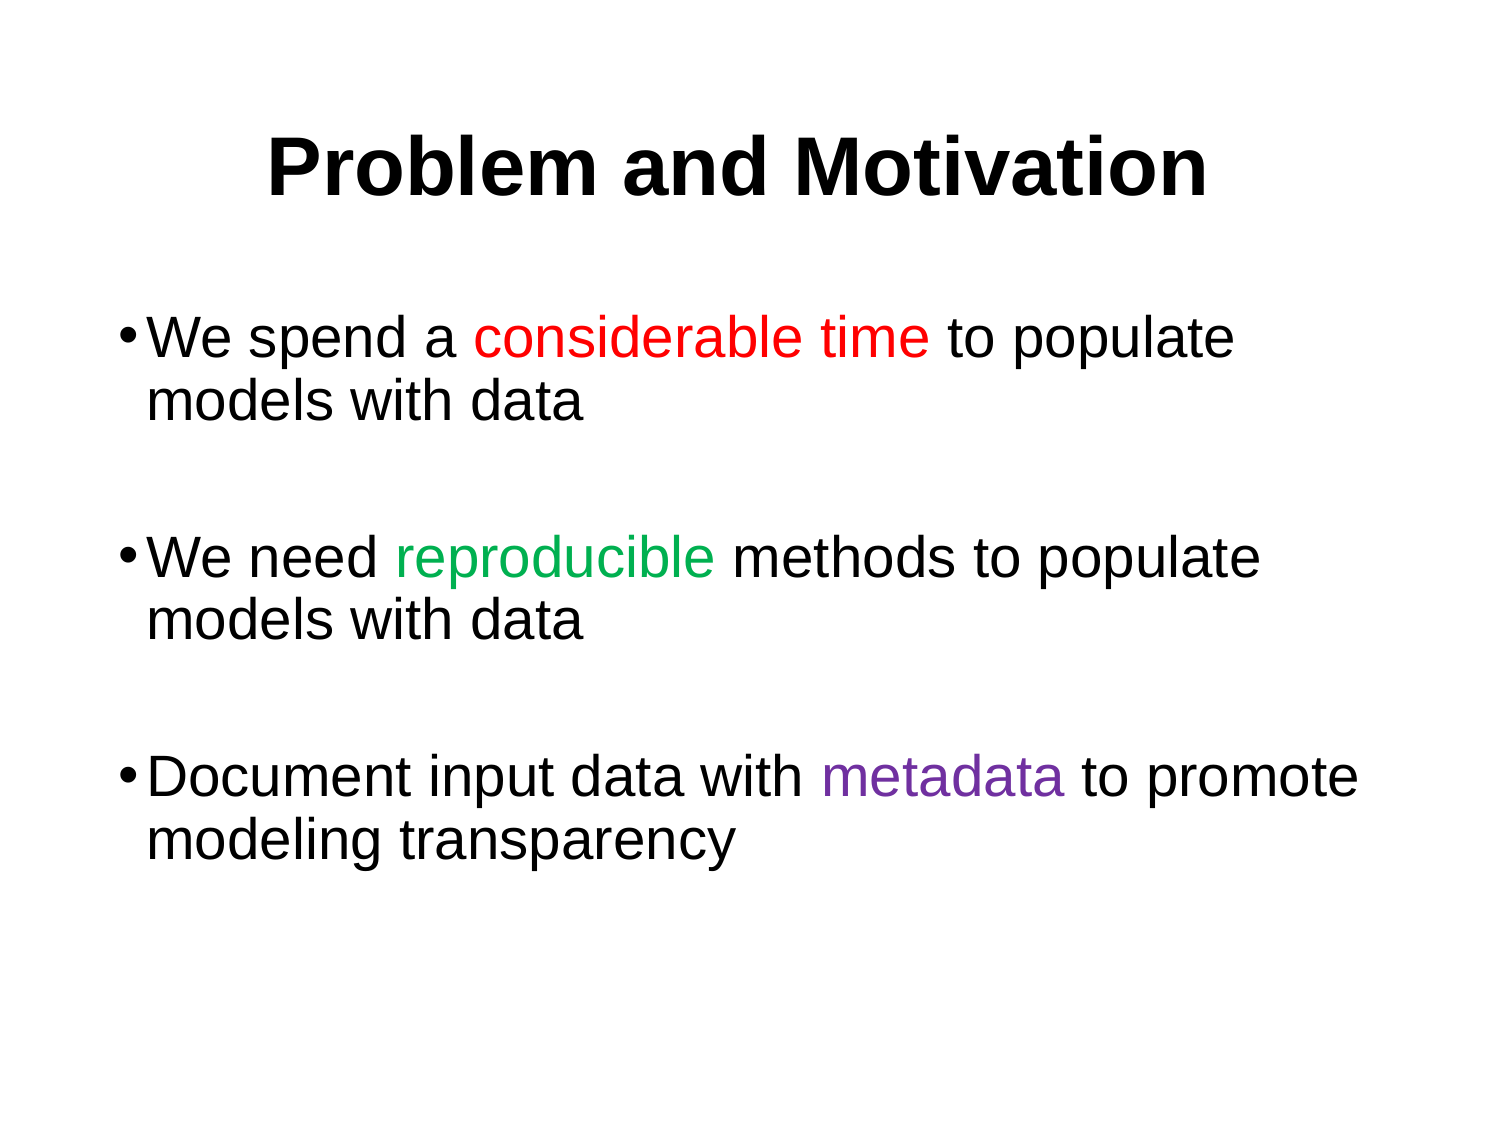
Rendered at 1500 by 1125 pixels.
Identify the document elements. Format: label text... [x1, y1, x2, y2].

title Problem and Motivation [103, 59, 1397, 278]
list We spend a considerable time to populate models with data We need reproducible methods to populate models with data Document input data with metadata to promote modeling transparency [103, 299, 1397, 1014]
